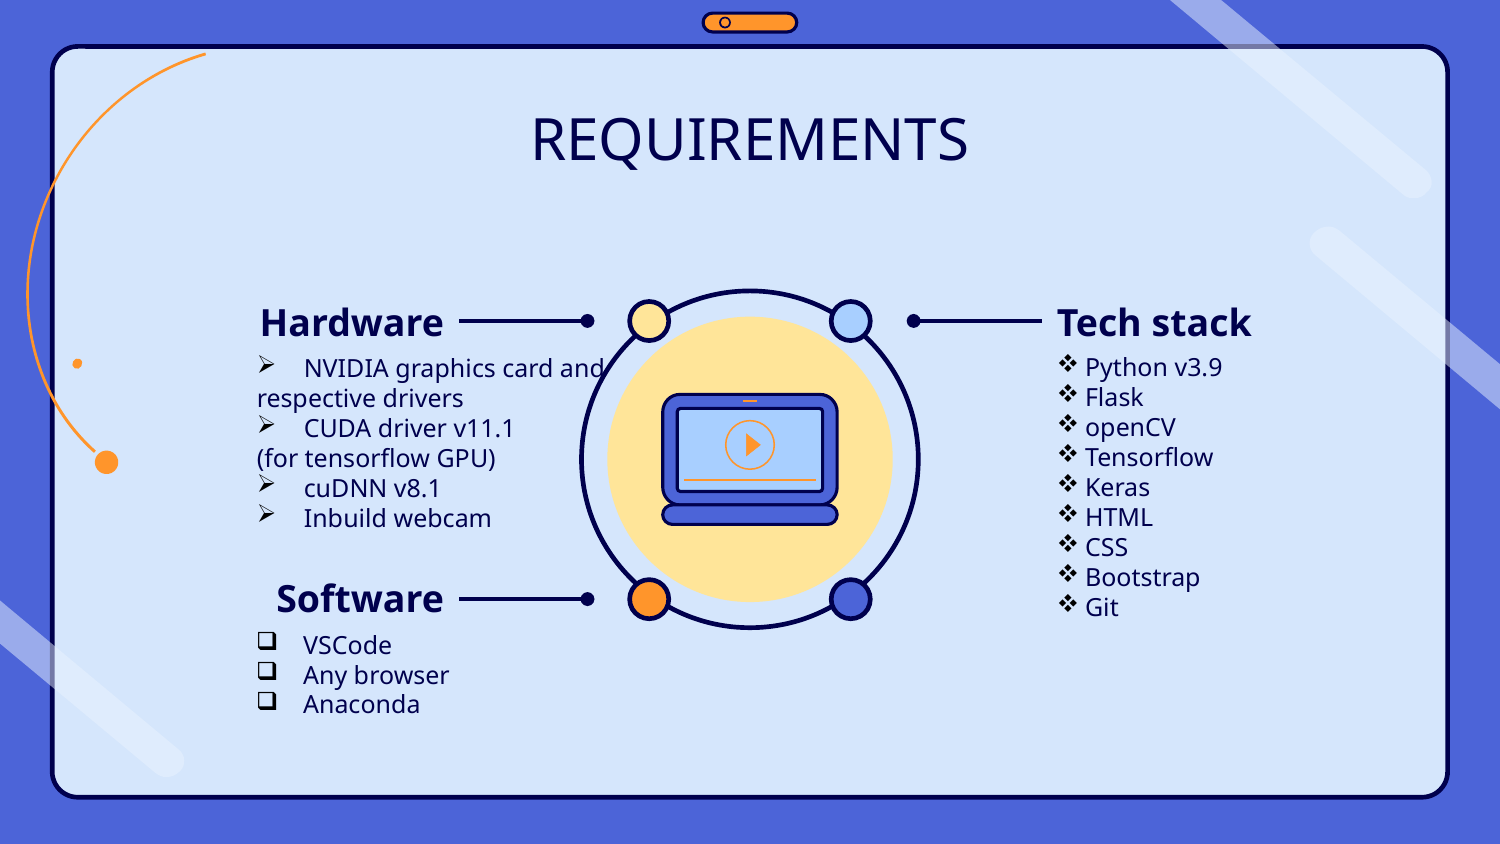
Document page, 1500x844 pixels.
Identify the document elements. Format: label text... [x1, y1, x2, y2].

text_box [831, 301, 871, 341]
text_box [662, 504, 838, 525]
text_box VSCode Any browser Anaconda [241, 625, 583, 723]
text_box Python v3.9 Flask openCV Tensorflow Keras HTML CSS Bootstrap Git [1041, 438, 1384, 535]
text_box [629, 301, 669, 341]
text_box [831, 579, 871, 619]
text_box [663, 394, 838, 504]
text_box [629, 579, 669, 619]
text_box Hardware [118, 291, 460, 350]
text_box [610, 316, 893, 603]
text_box Tech stack [1041, 291, 1384, 350]
text_box NVIDIA graphics card and respective drivers CUDA driver v11.1 (for tensorflow GPU) cuDNN v8.1 Inbuild webcam [241, 393, 815, 491]
title REQUIREMENTS [118, 87, 1382, 181]
text_box [815, 408, 823, 491]
text_box Software [118, 568, 460, 627]
